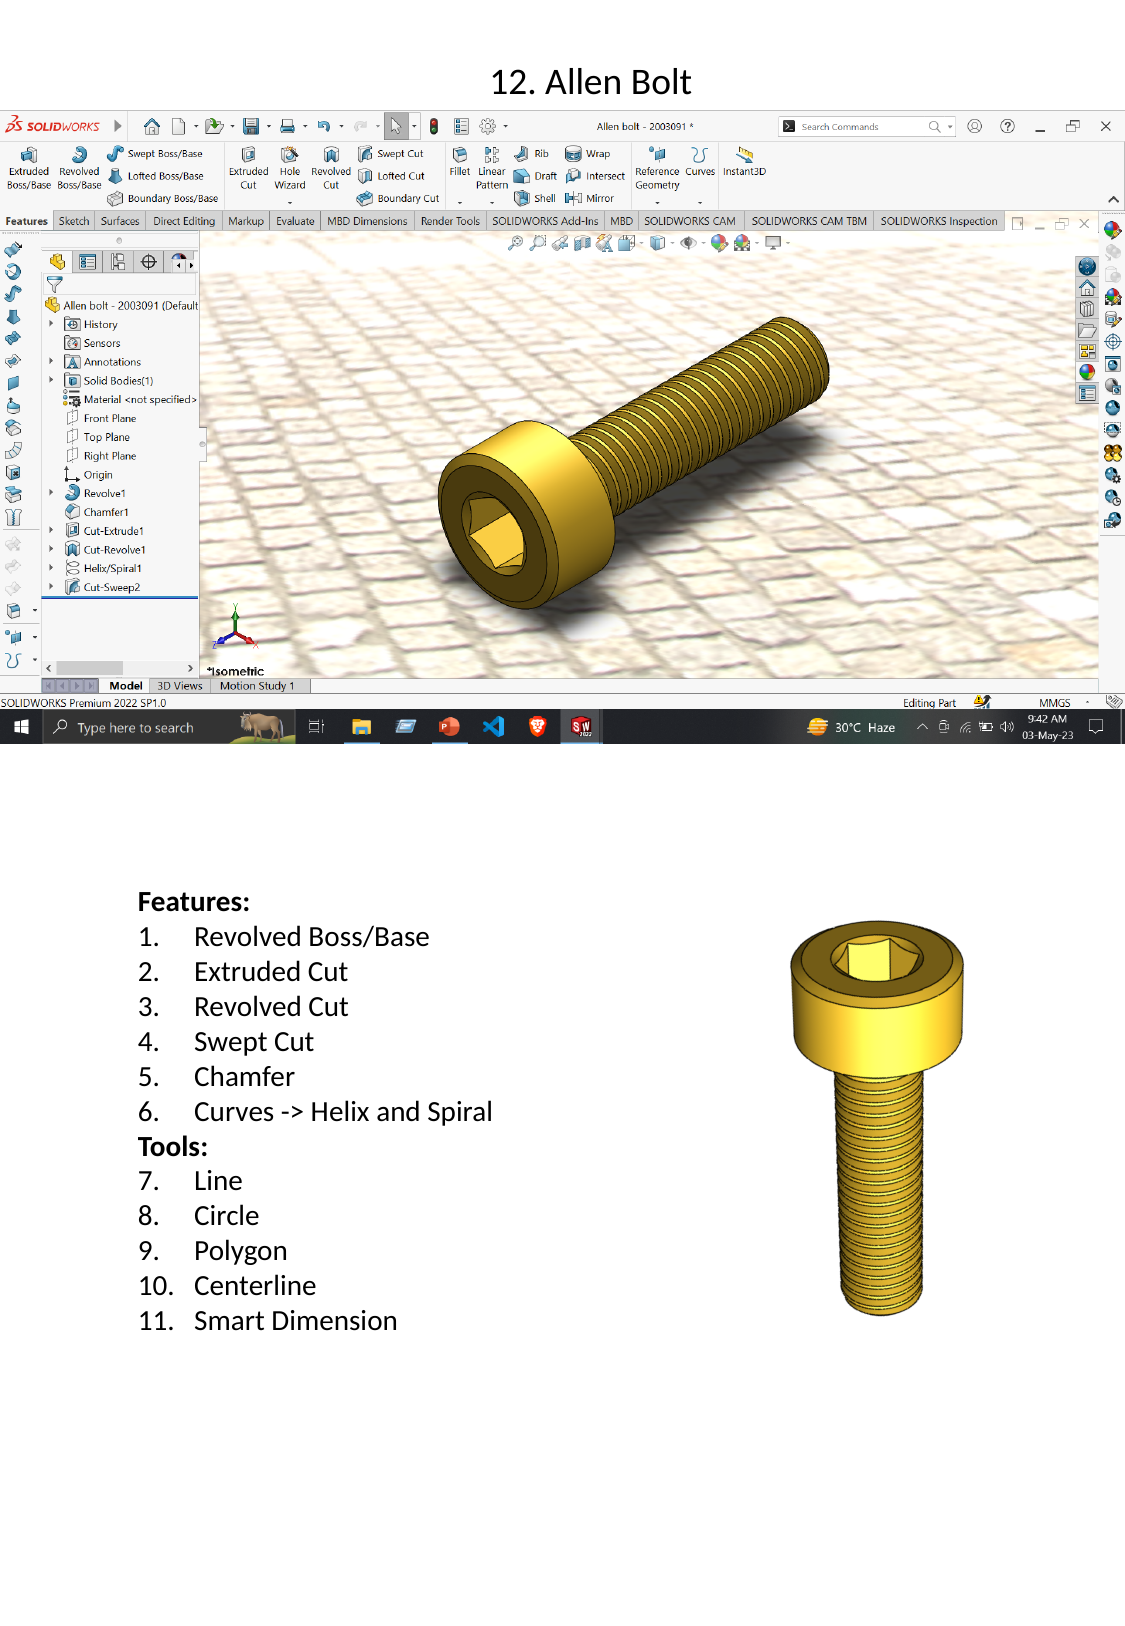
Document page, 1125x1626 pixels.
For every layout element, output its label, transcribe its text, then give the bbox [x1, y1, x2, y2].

text_box Features: Revolved Boss/Base Extruded Cut Revolved Cut Swept Cut Chamfer Curves -> Helix and Spiral Tools: Line Circle Polygon Centerline Smart Dimension [123, 874, 701, 1344]
picture [0, 110, 1125, 744]
text_box 12. Allen Bolt [474, 49, 708, 110]
picture [639, 815, 1118, 1342]
